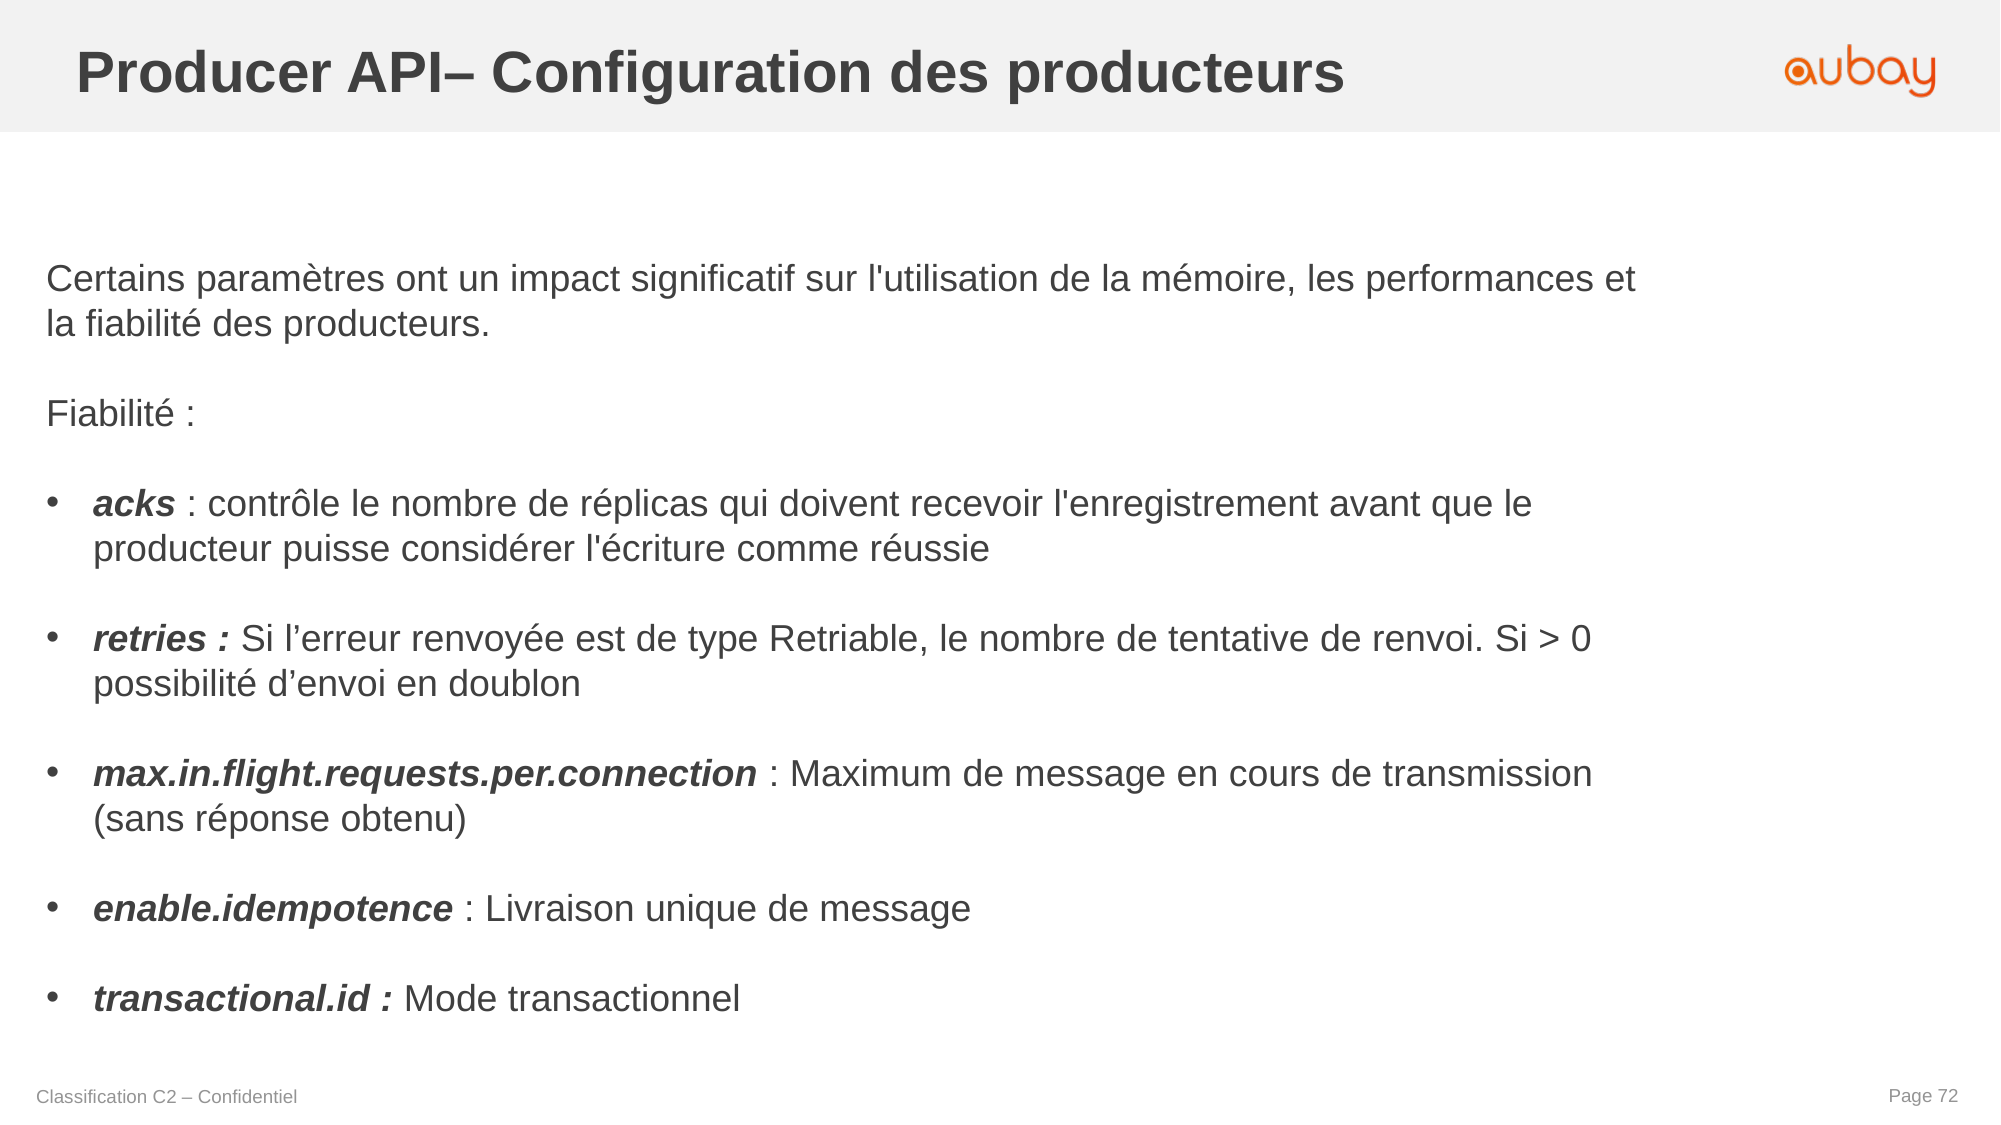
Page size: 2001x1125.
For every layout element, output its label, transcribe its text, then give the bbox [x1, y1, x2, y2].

list Producer API– Configuration des producteurs [61, 33, 1720, 115]
picture [1781, 26, 1939, 116]
text_box Certains paramètres ont un impact significatif sur l'utilisation de la mémoire, les performances et la fiabilité des producteurs. Fiabilité : acks : contrôle le nombre de réplicas qui doivent recevoir l'enregistrement avant que le producteur puisse considérer l'écriture comme réussie retries : Si l’erreur renvoyée est de type Retriable, le nombre de tentative de renvoi. Si > 0 possibilité d’envoi en doublon max.in.flight.requests.per.connection : Maximum de message en cours de transmission (sans réponse obtenu) enable.idempotence : Livraison unique de message transactional.id : Mode transactionnel [31, 151, 1689, 1125]
